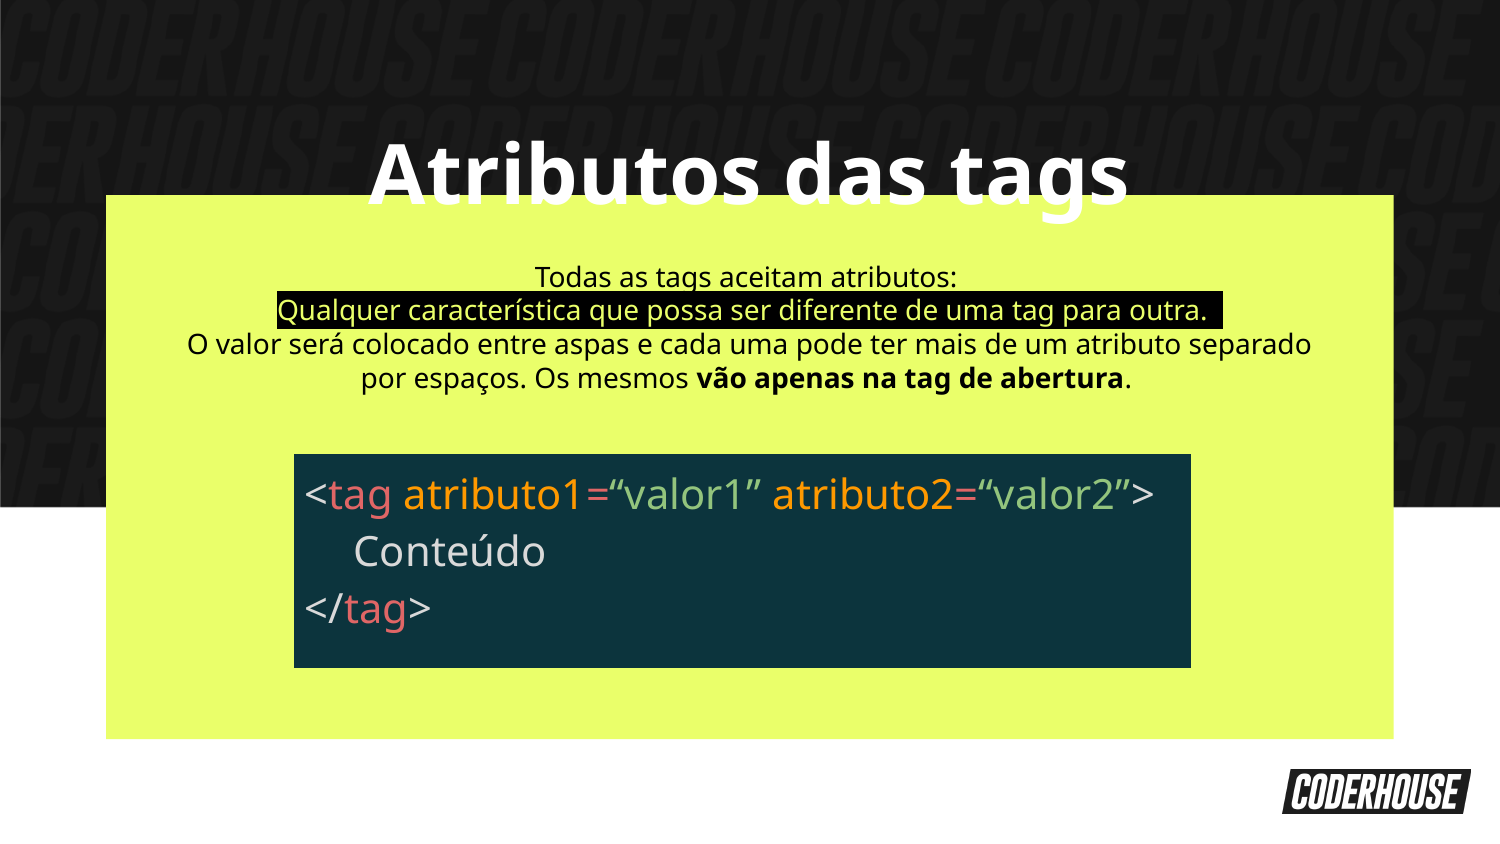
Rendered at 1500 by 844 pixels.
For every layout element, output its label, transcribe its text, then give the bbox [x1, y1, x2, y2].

table_header <tag atributo1=“valor1” atributo2=“valor2”> Conteúdo </tag> [294, 454, 1191, 668]
picture [0, 0, 1500, 844]
text_box [106, 195, 1394, 740]
text_box Atributos das tags [239, 56, 1261, 237]
text_box Todas as tags aceitam atributos: Qualquer característica que possa ser diferente de uma tag para outra. O valor será colocado entre aspas e cada uma pode ter mais de um atributo separado por espaços. Os mesmos vão apenas na tag de abertura. [155, 243, 1345, 409]
